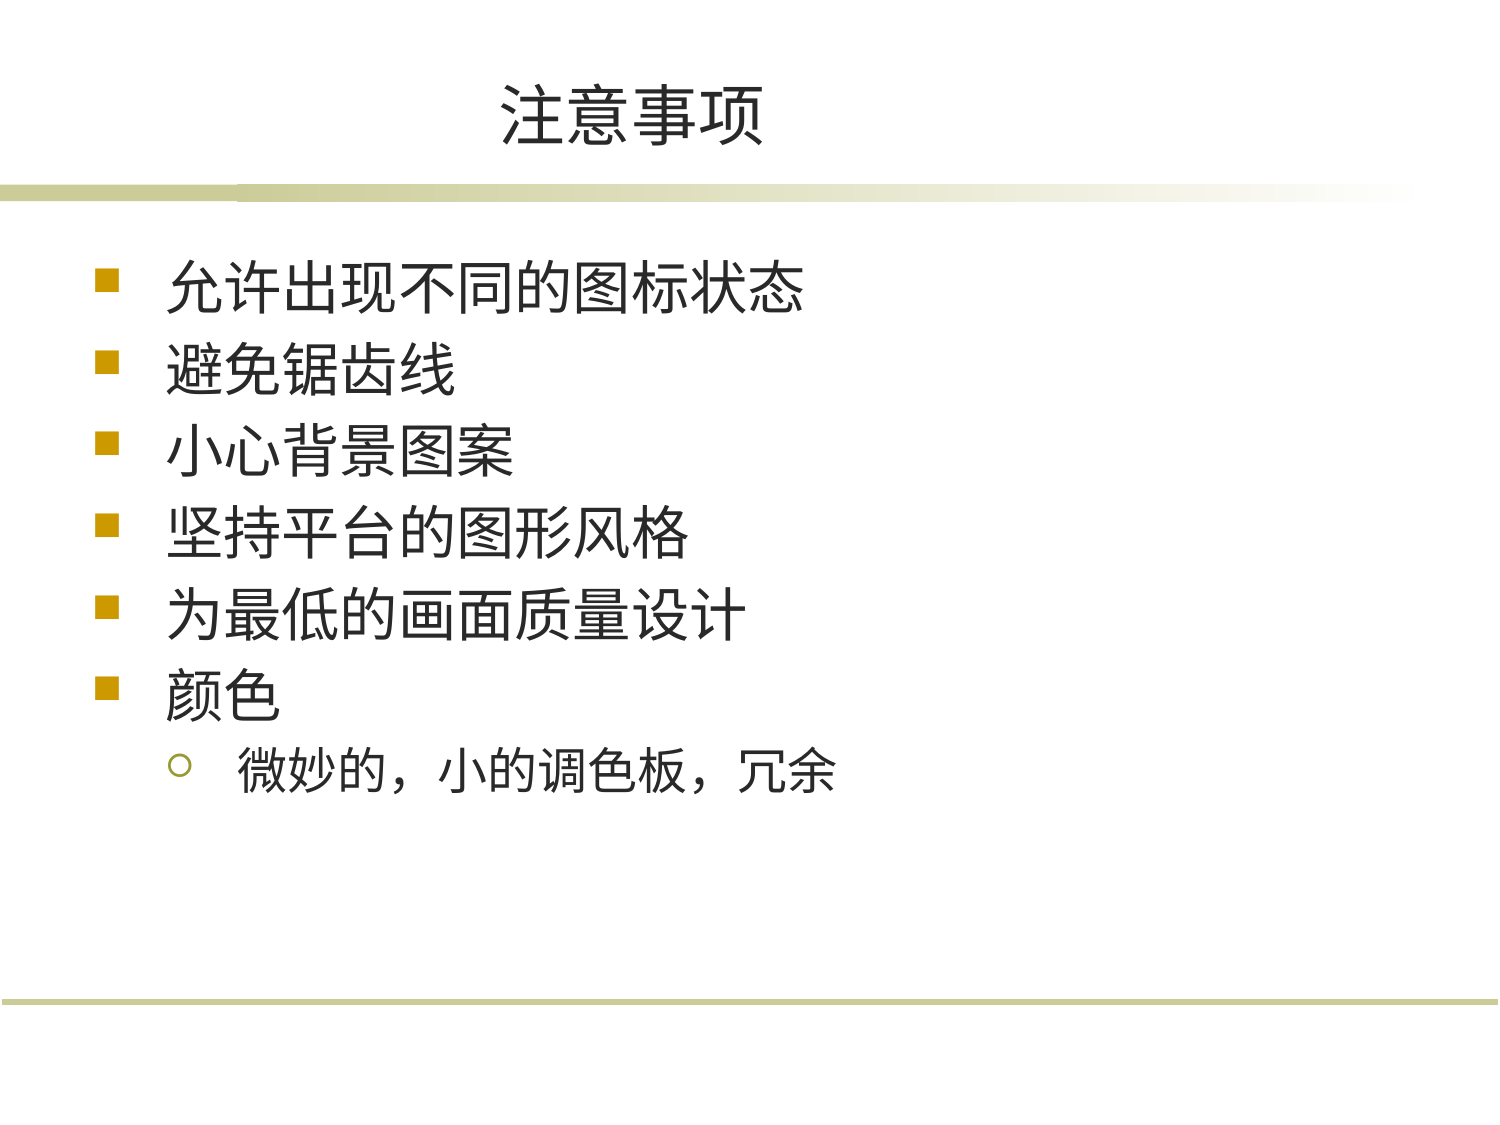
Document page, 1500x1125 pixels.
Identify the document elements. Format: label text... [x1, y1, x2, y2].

title 注意事项 [170, 66, 1093, 162]
list 允许出现不同的图标状态 避免锯齿线 小心背景图案 坚持平台的图形风格 为最低的画面质量设计 颜色 微妙的，小的调色板，冗余 [76, 243, 1413, 965]
picture [2, 999, 1498, 1005]
